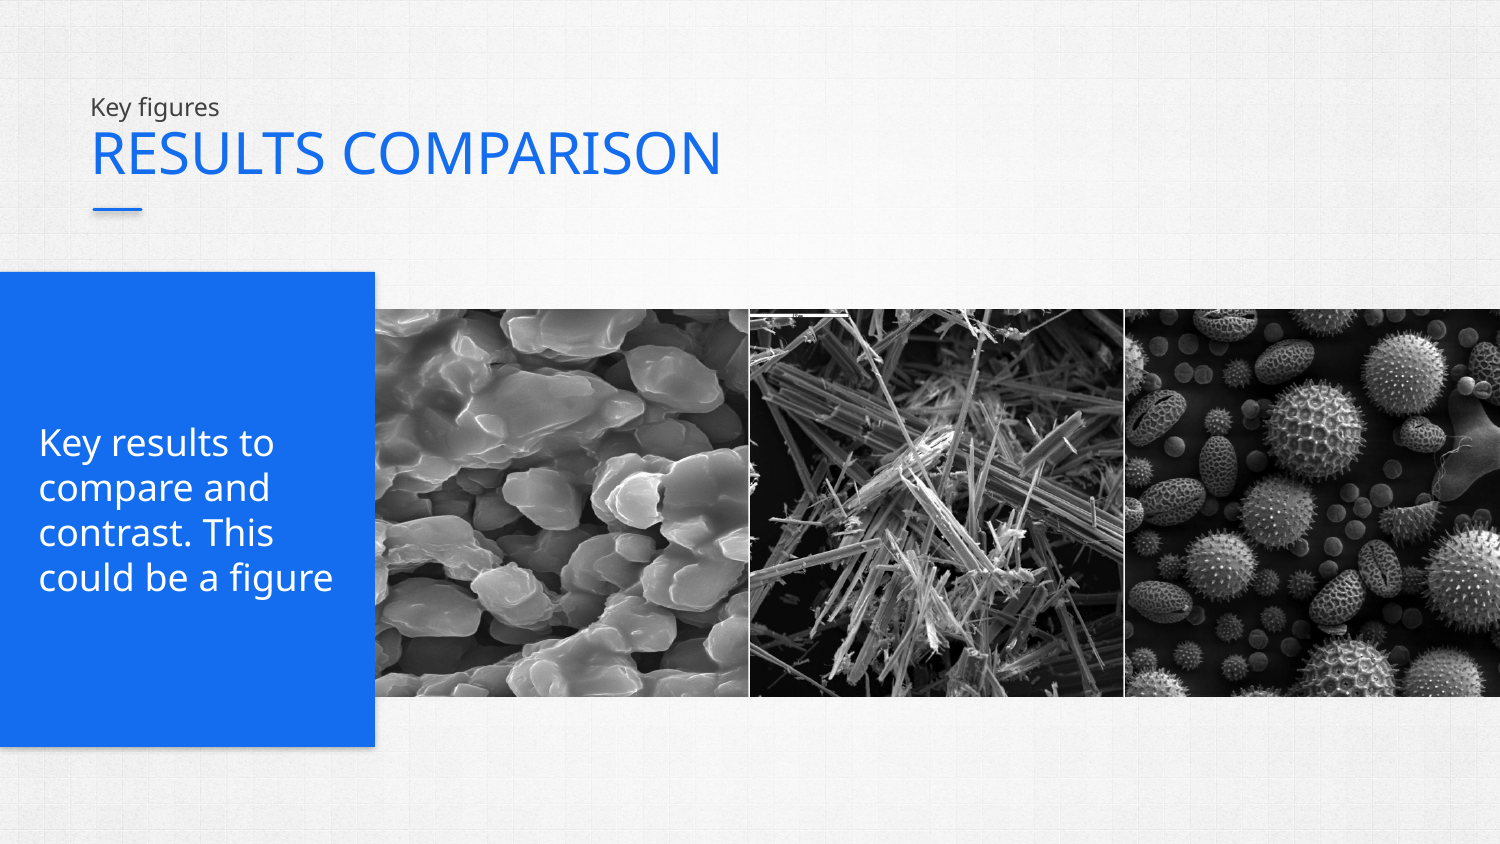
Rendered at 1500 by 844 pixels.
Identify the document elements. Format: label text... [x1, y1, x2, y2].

list Key figures [75, 84, 900, 138]
title RESULTS COMPARISON [75, 81, 1425, 222]
picture [0, 0, 1500, 844]
text_box Key results to compare and contrast. This could be a figure [0, 271, 376, 748]
